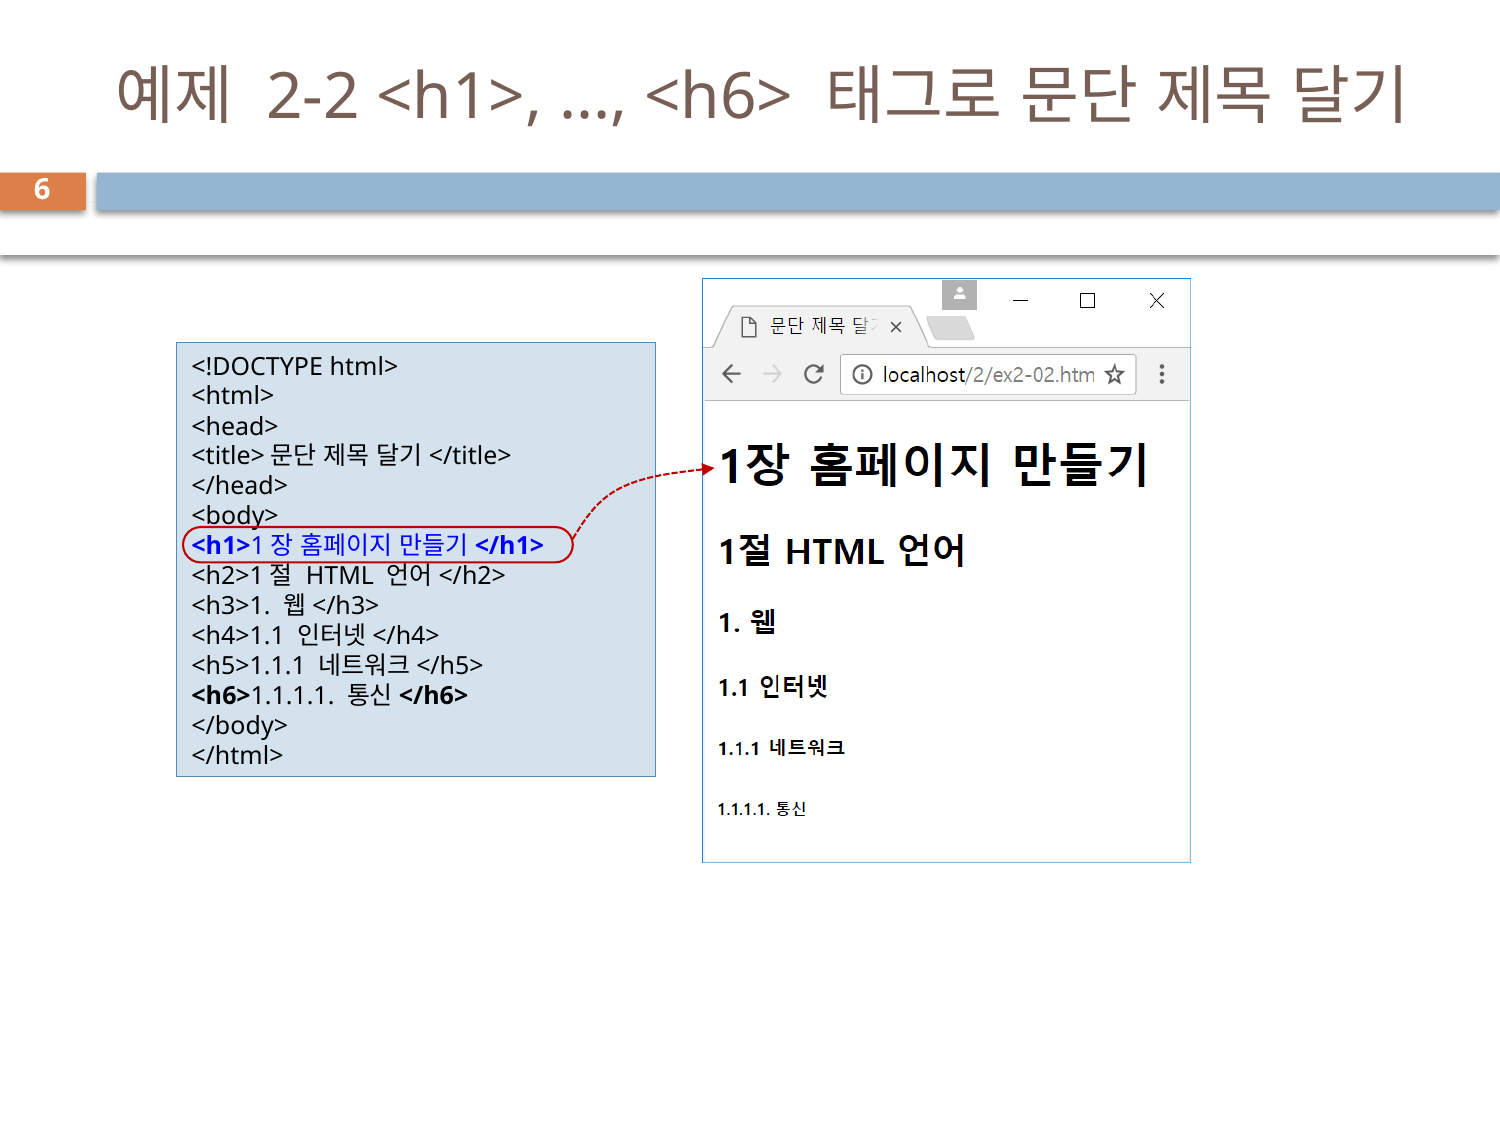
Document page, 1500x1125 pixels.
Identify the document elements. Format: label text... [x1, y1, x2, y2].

picture [702, 278, 1191, 863]
text_box [573, 468, 696, 540]
slide_number 6 [0, 170, 87, 211]
text_box [181, 525, 575, 565]
text_box <!DOCTYPE html> <html> <head> <title>문단 제목 달기</title> </head> <body> <h1>1장 홈페이지 만들기</h1> <h2>1절 HTML 언어</h2> <h3>1. 웹</h3> <h4>1.1 인터넷</h4> <h5>1.1.1 네트워크</h5> <h6>1.1.1.1. 통신</h6> </body> </html> [176, 342, 656, 777]
title 예제 2-2 <h1>, ..., <h6> 태그로 문단 제목 달기 [100, 37, 1438, 149]
